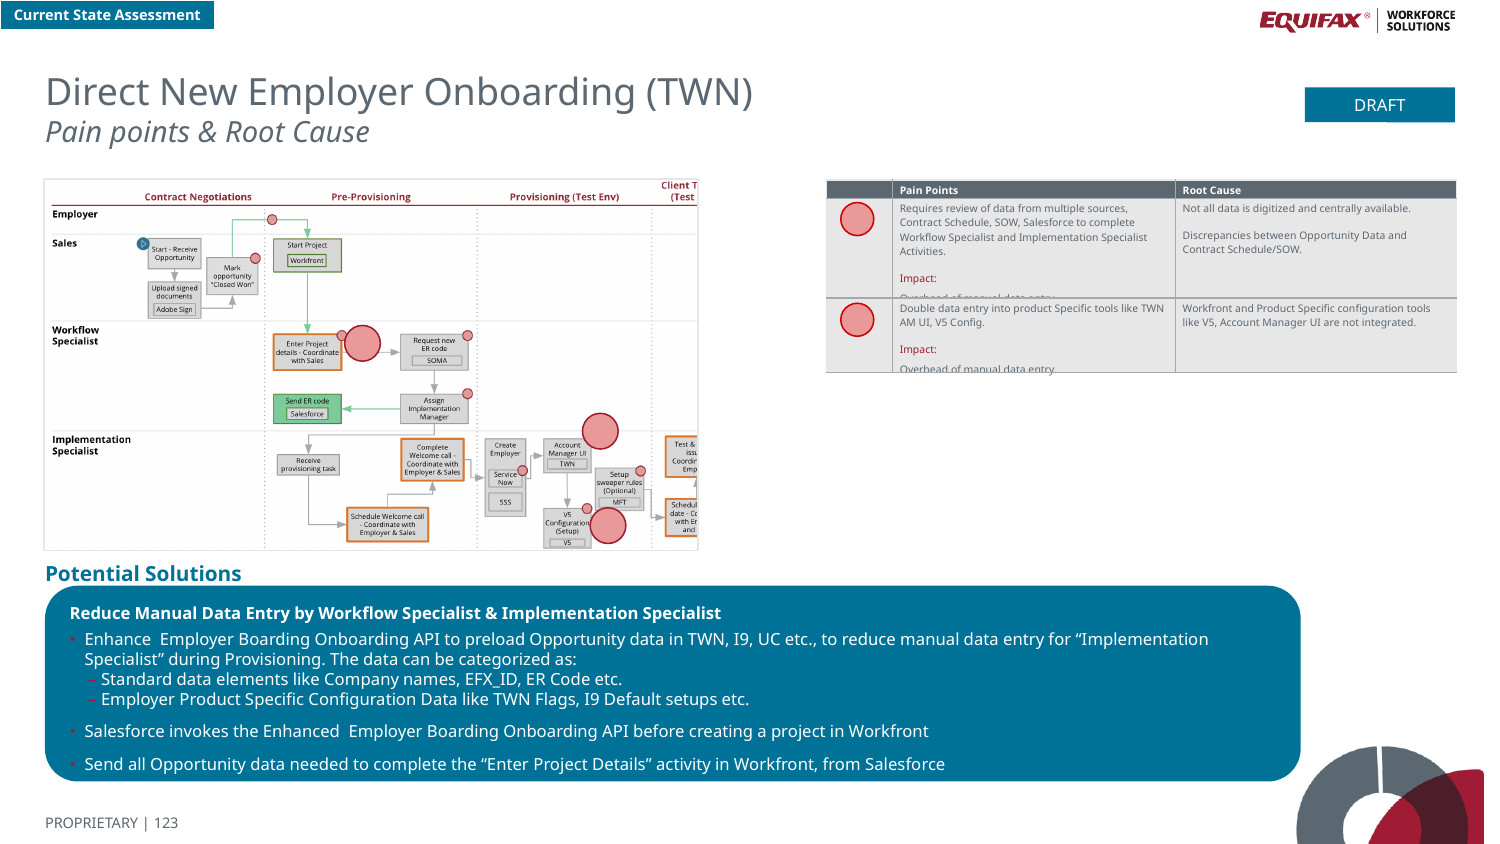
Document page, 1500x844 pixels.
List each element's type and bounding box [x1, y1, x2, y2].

text_box [0, 0, 215, 30]
table_header [827, 181, 892, 198]
table_cell [893, 199, 1175, 297]
table_header [893, 181, 1175, 198]
text_box [1304, 87, 1455, 123]
table_cell [827, 199, 892, 297]
table_cell [827, 299, 892, 372]
table_cell [1176, 299, 1456, 372]
picture [0, 0, 1500, 844]
table_cell [1176, 199, 1456, 297]
title [45, 36, 1455, 149]
table_cell [893, 299, 1175, 372]
text_box [840, 302, 874, 337]
text_box [835, 202, 874, 244]
table_header [1176, 181, 1456, 198]
text_box [44, 560, 1301, 782]
